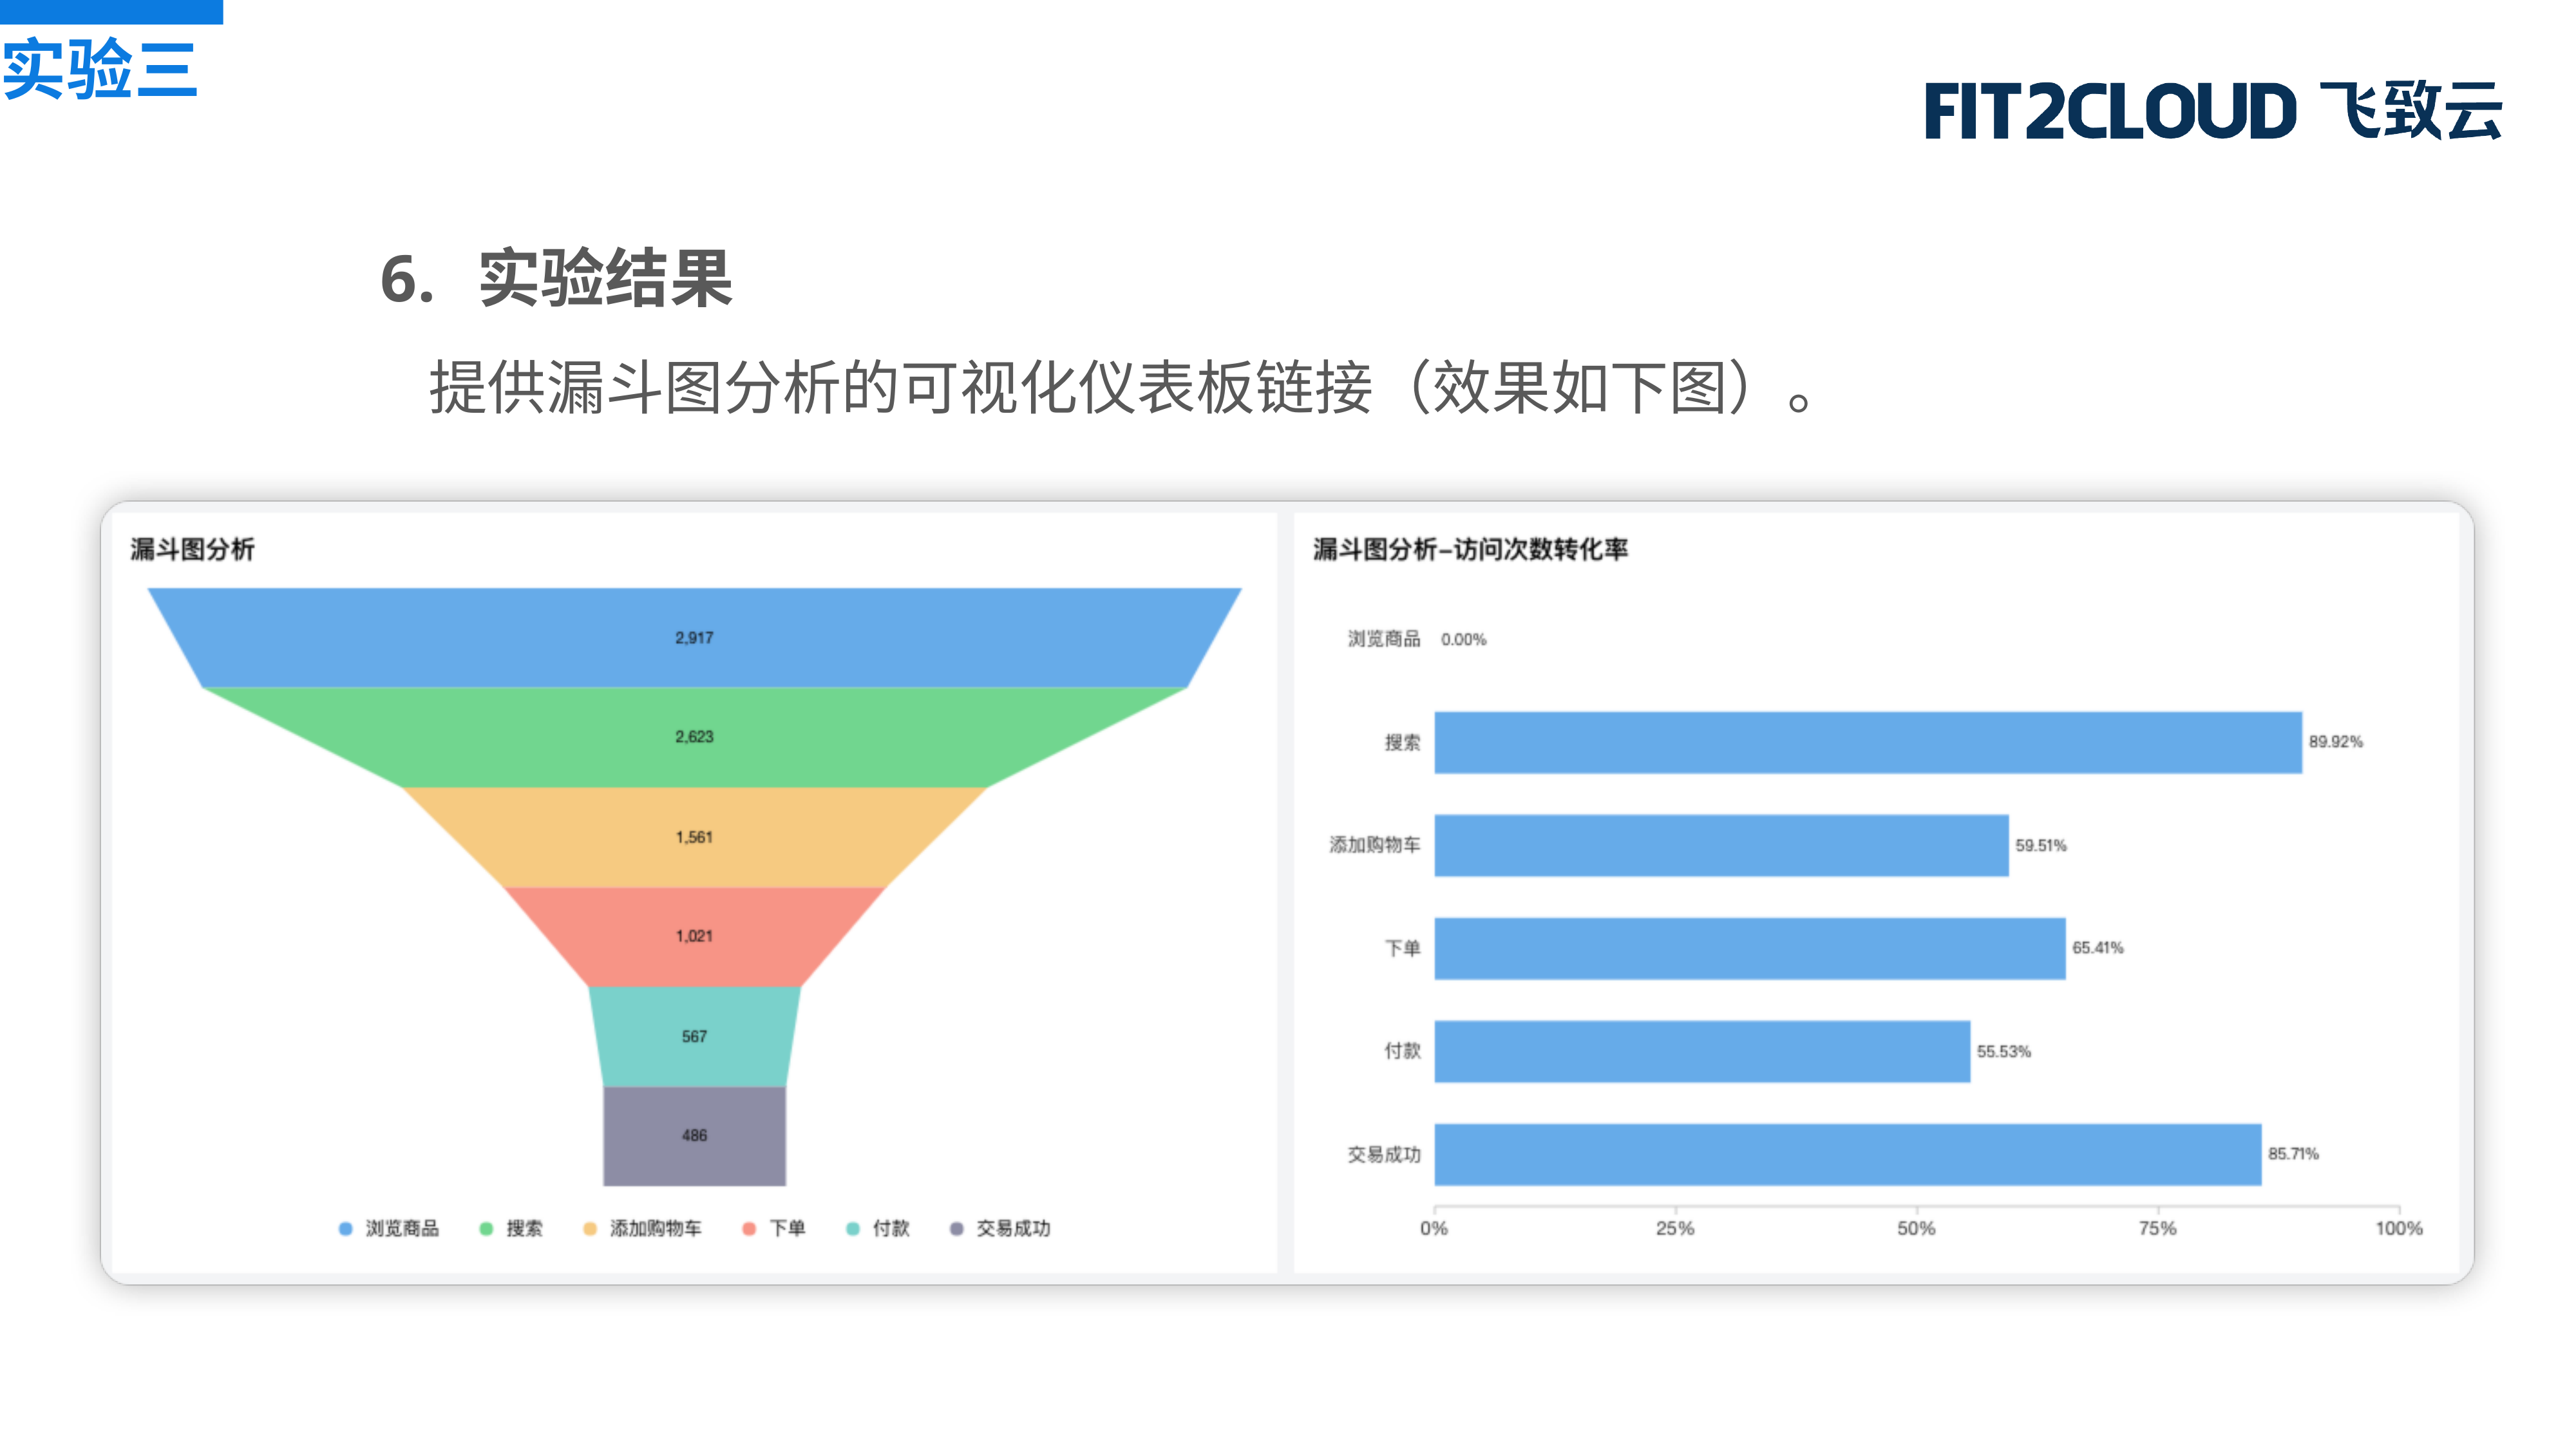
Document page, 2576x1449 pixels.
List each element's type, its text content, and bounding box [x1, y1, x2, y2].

text_box 实验结果 提供漏斗图分析的可视化仪表板链接（效果如下图）。 [372, 191, 2357, 428]
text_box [0, 0, 244, 184]
picture [1926, 80, 2503, 140]
picture [70, 471, 2505, 1316]
